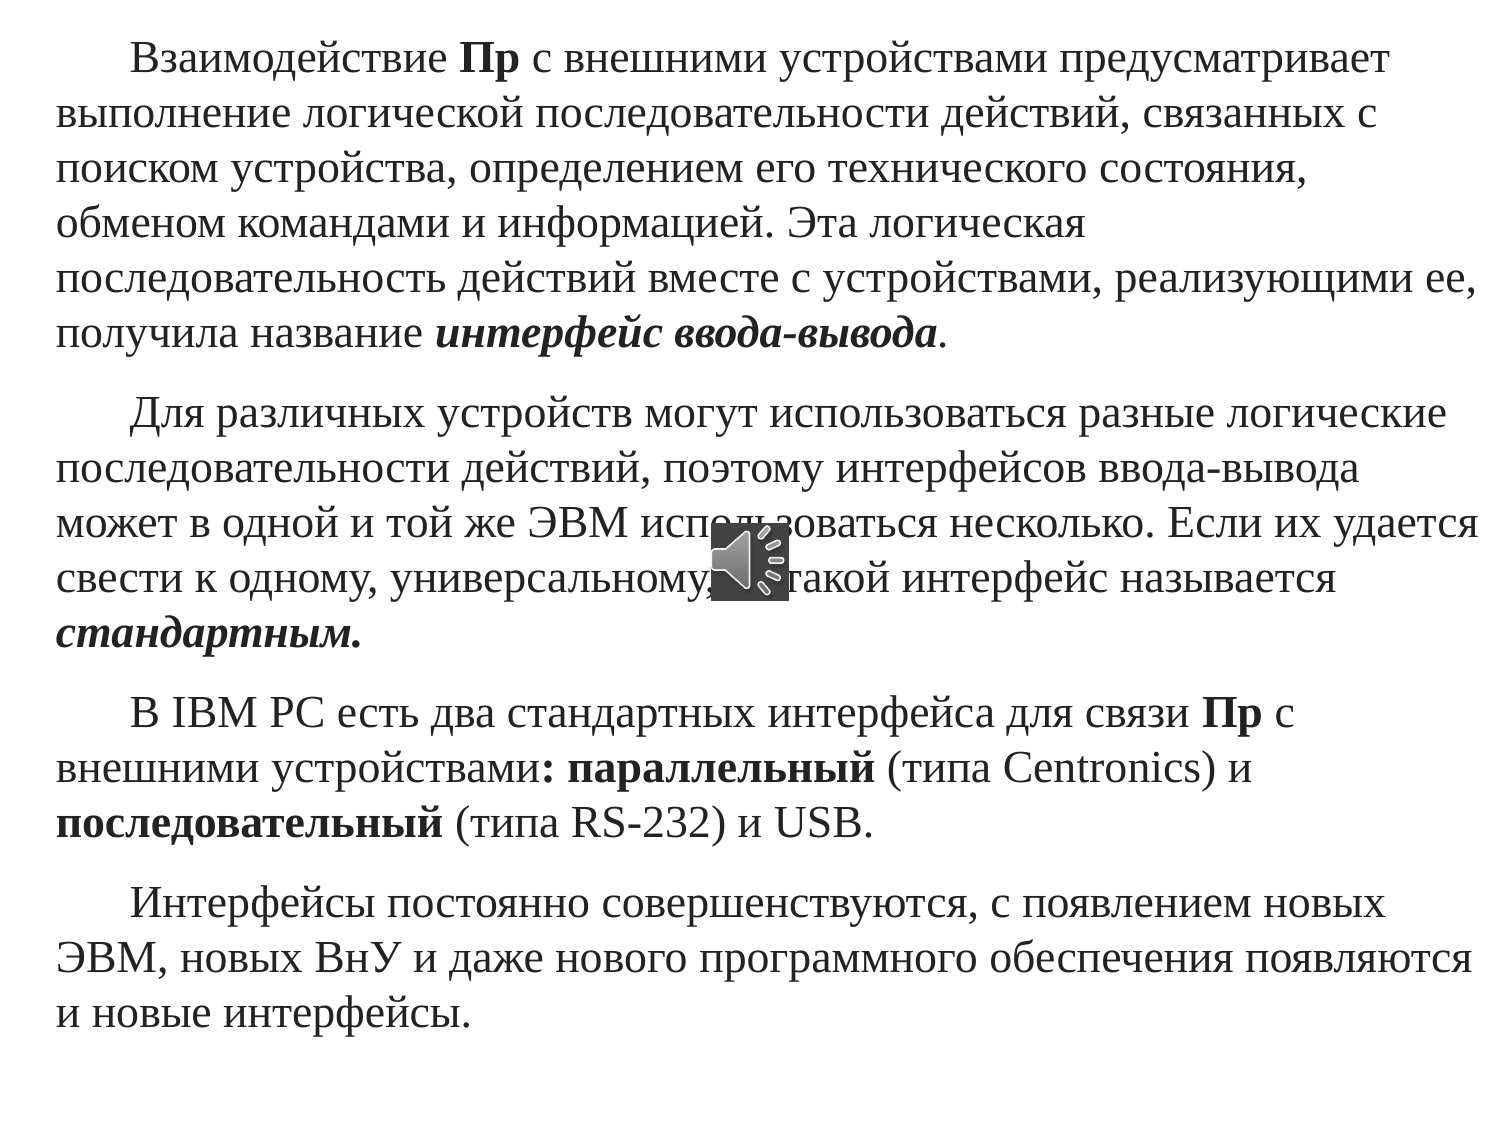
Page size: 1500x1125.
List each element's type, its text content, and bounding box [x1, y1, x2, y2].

picture [709, 522, 790, 603]
text_box Взаимодействие Пр с внешними устройствами предусматривает выполнение логической последовательности действий, связанных с поиском устройства, определением его технического состояния, обменом командами и информацией. Эта логическая последовательность действий вместе с устройствами, реализующими ее, получила название интерфейс ввода-вывода. Для различных устройств могут использоваться разные логические последовательности действий, поэтому интерфейсов ввода-вывода может в одной и той же ЭВМ использоваться несколько. Если их удается свести к одному, универсальному, то такой интерфейс называется стандартным. В IBM PC есть два стандартных интерфейса для связи Пр с внешними устройствами: параллельный (типа Centronics) и последовательный (типа RS-232) и USB. Интерфейсы постоянно совершенствуются, с появлением новых ЭВМ, новых ВнУ и даже нового программного обеспечения появляются и новые интерфейсы. [41, 19, 1500, 1044]
